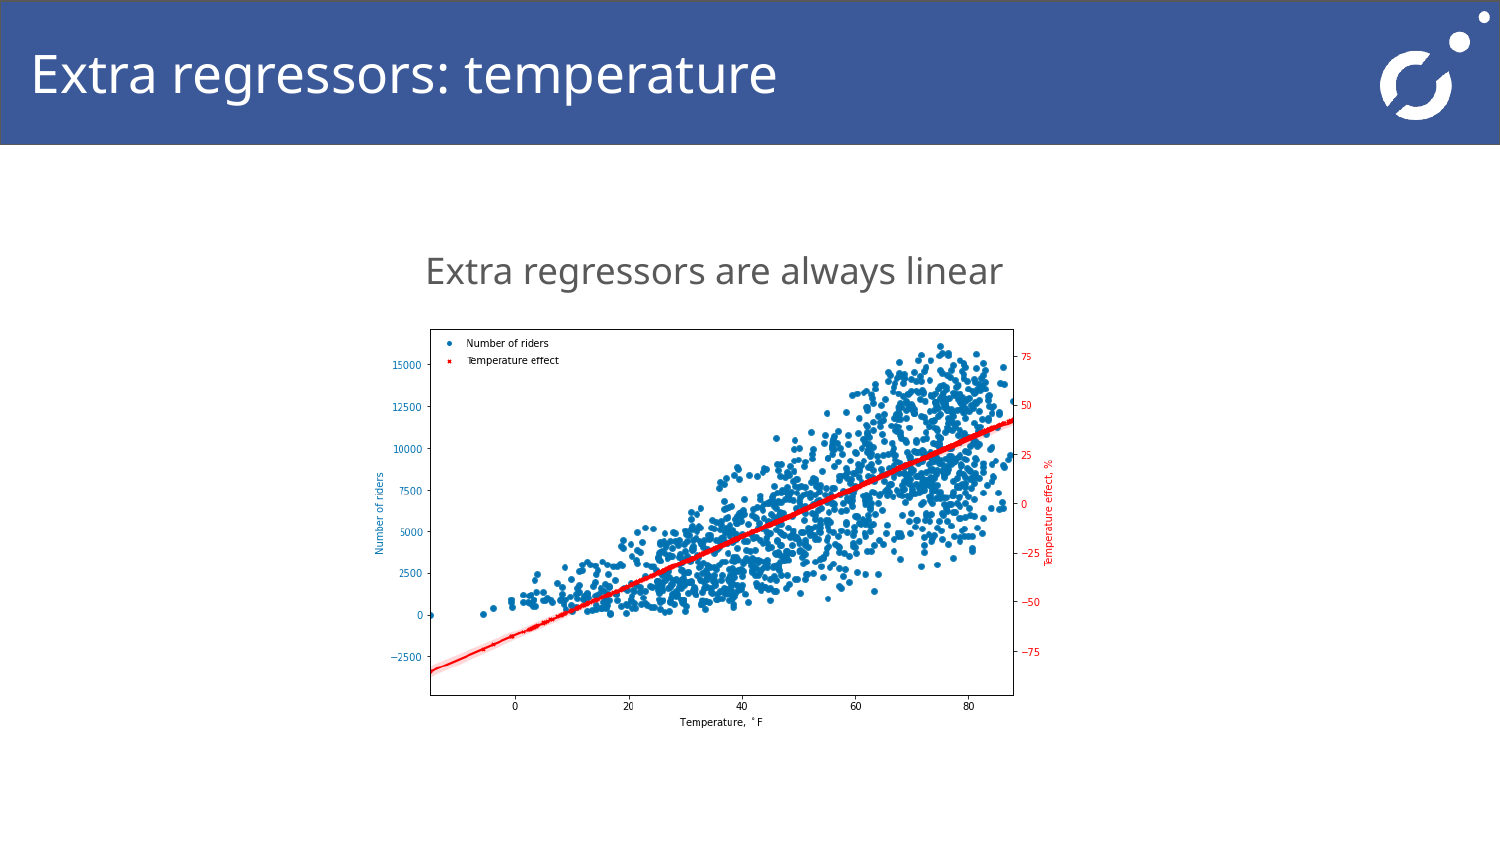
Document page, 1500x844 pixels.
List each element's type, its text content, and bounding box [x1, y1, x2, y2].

picture [1380, 11, 1490, 120]
list Extra regressors are always linear [407, 226, 1022, 320]
title Extra regressors: temperature [15, 25, 1329, 120]
picture [369, 323, 1060, 735]
